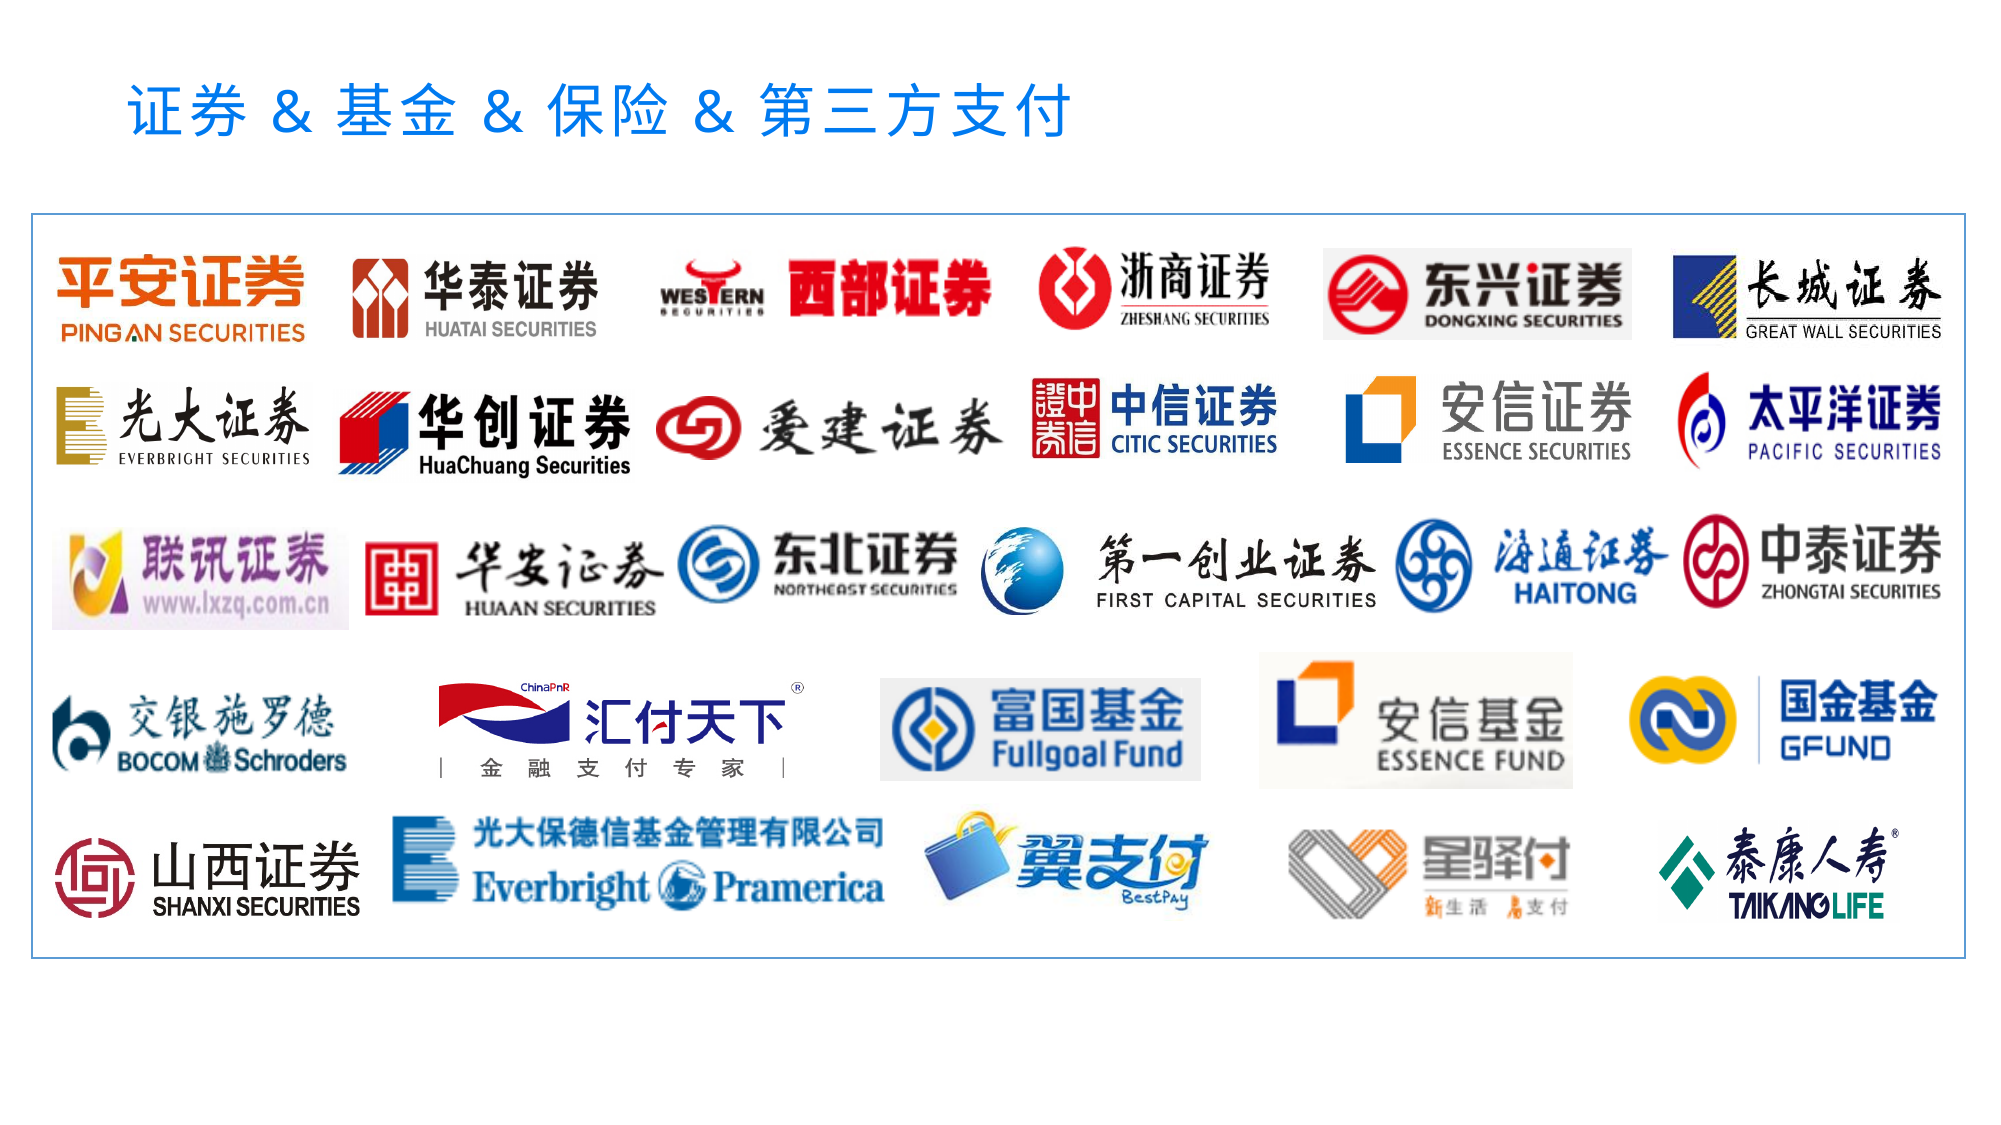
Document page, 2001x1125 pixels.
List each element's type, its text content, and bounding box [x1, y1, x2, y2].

title 证券&基金&保险&第三方支付 [109, 1, 1836, 213]
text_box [31, 213, 1965, 959]
